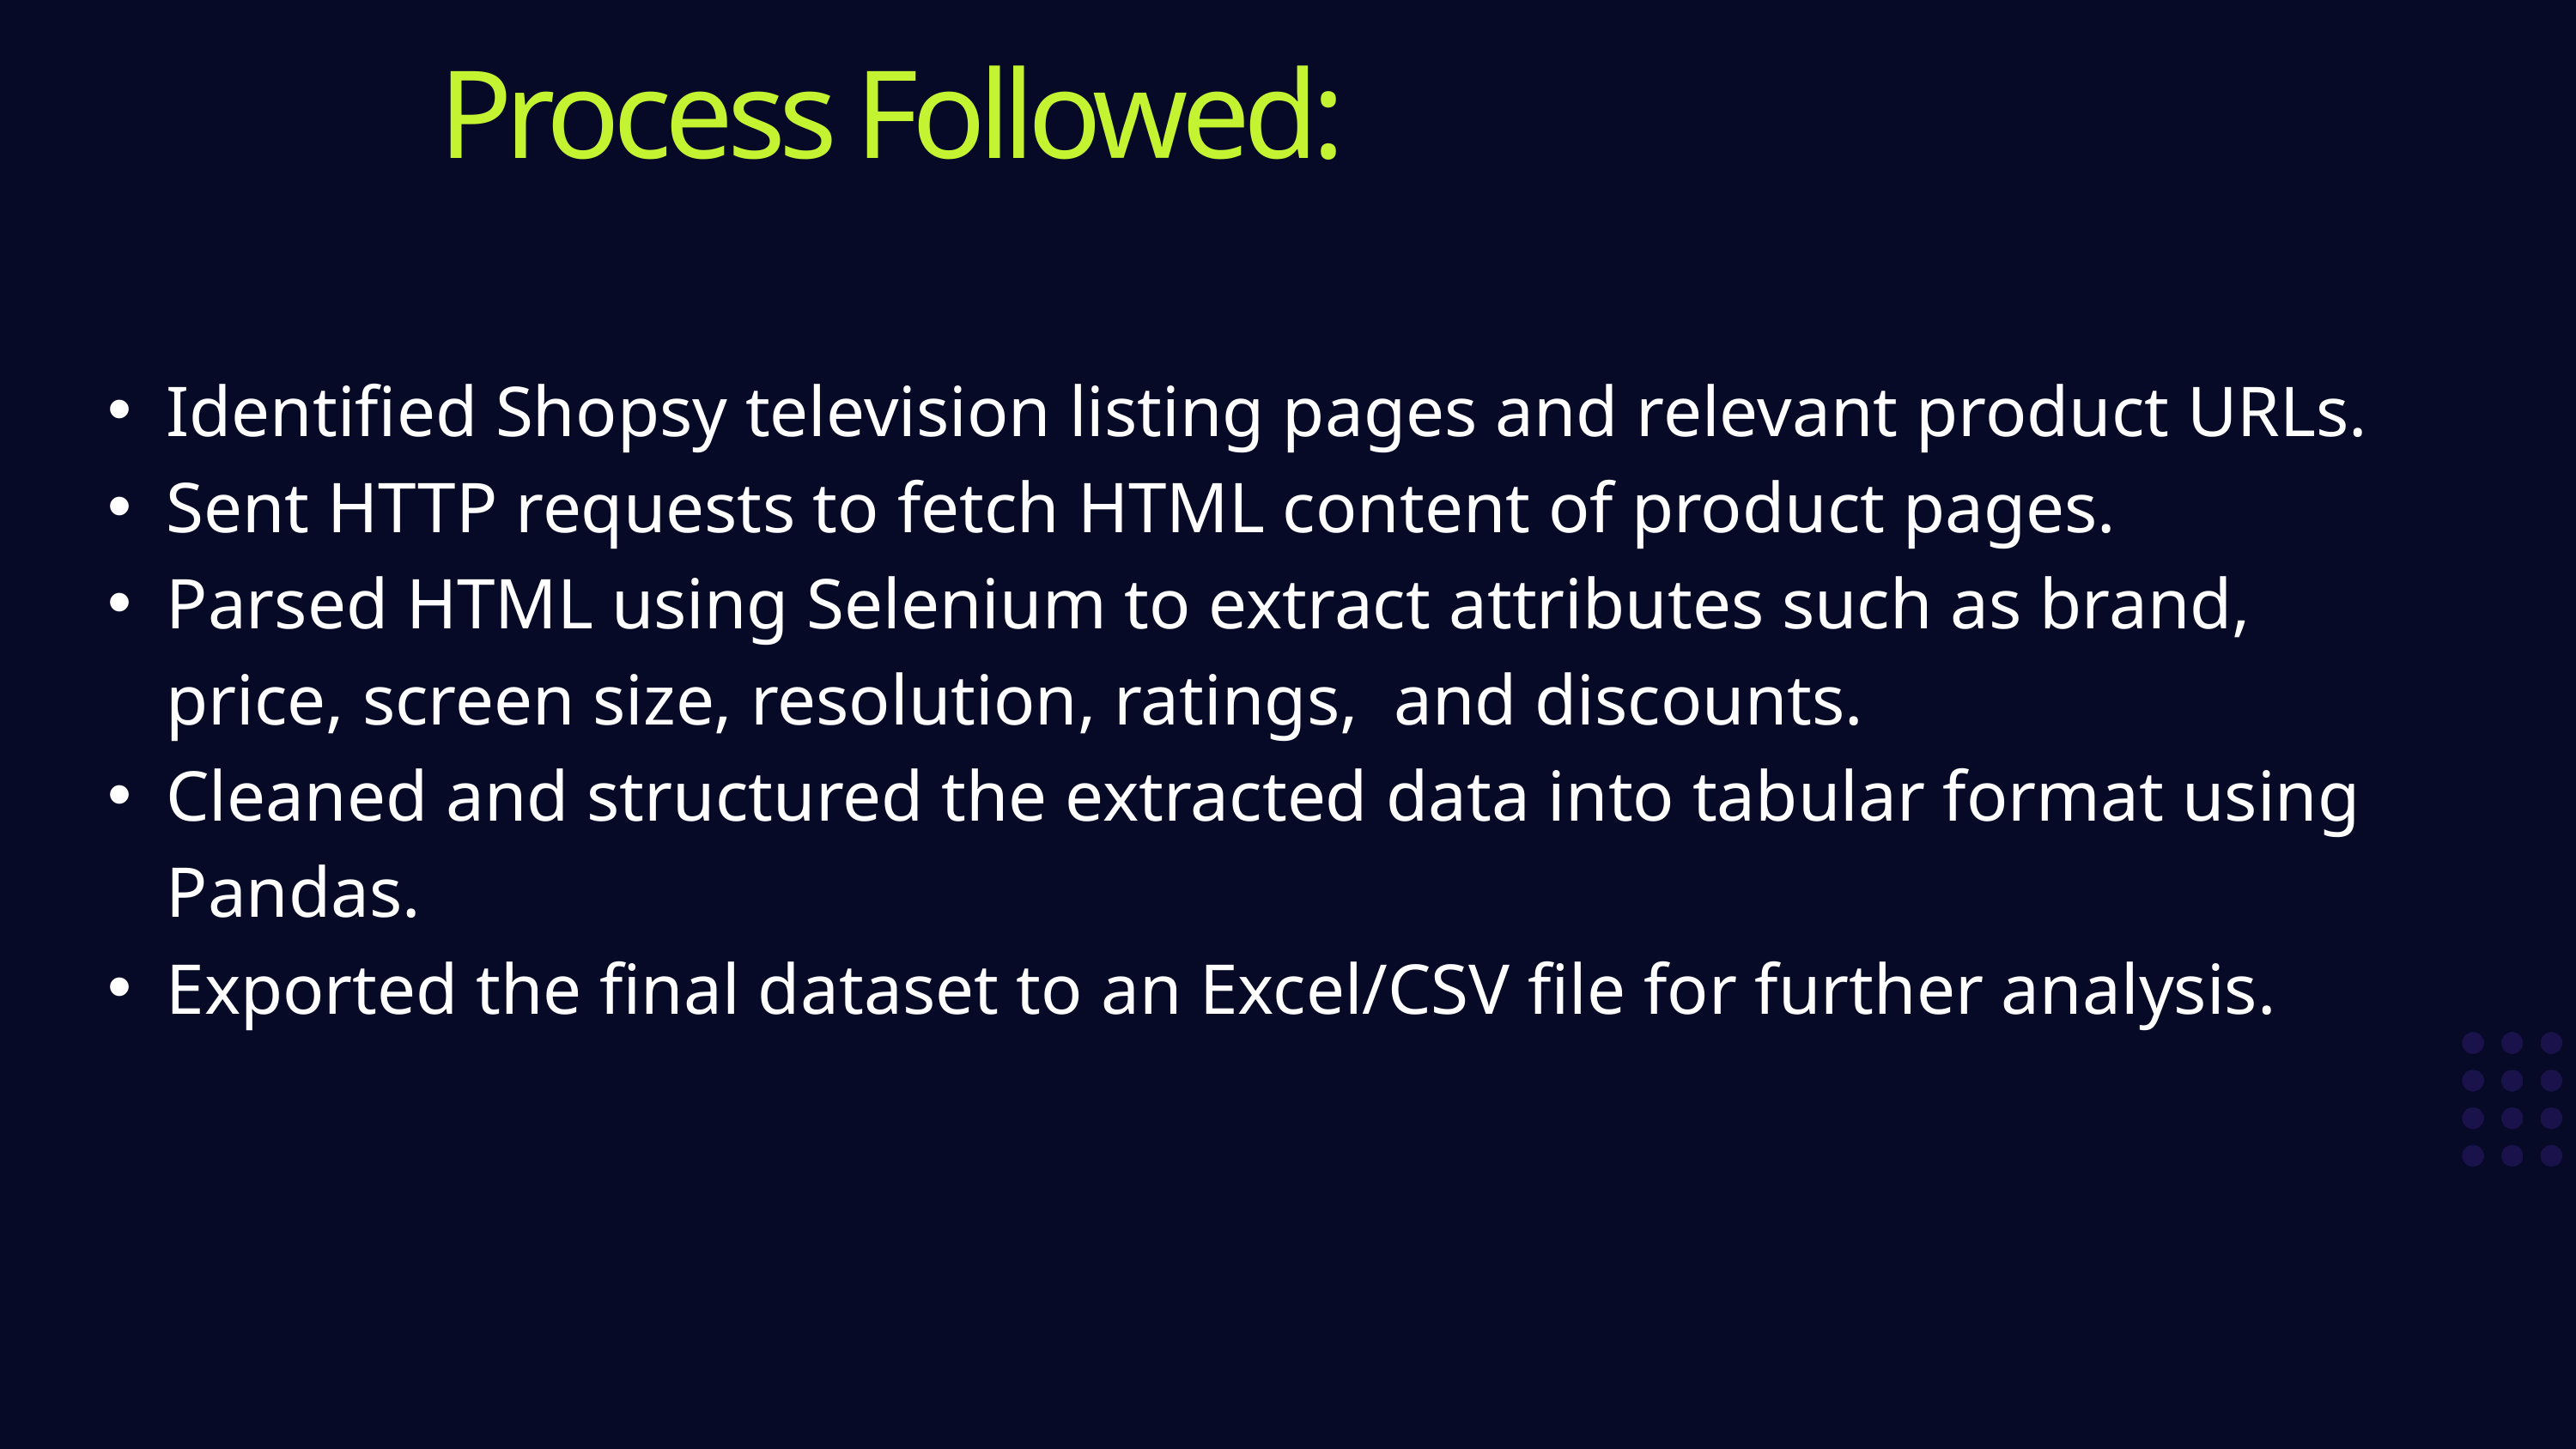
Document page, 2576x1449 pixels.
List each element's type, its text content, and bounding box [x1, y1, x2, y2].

text_box Process Followed: [439, 61, 1947, 183]
text_box Identified Shopsy television listing pages and relevant product URLs. Sent HTTP requests to fetch HTML content of product pages. Parsed HTML using Selenium to extract attributes such as brand, price, screen size, resolution, ratings, and discounts. Cleaned and structured the extracted data into tabular format using Pandas. Exported the final dataset to an Excel/CSV file for further analysis. [49, 354, 2384, 1125]
text_box [2462, 1032, 2576, 1167]
